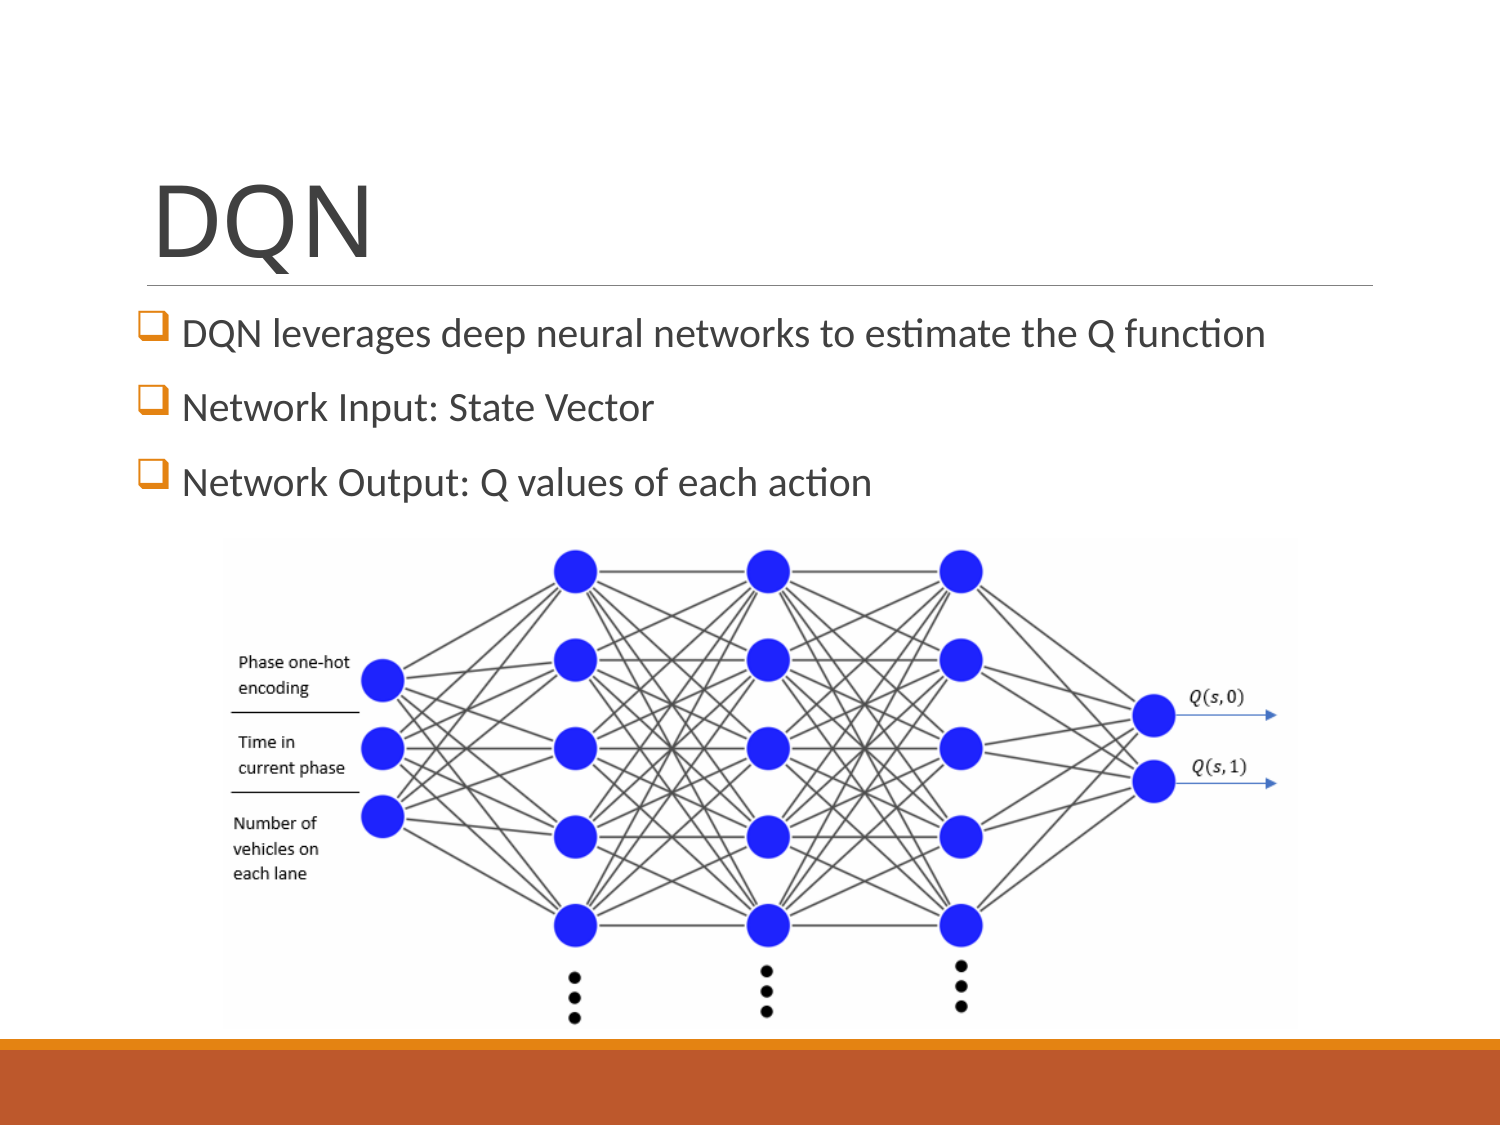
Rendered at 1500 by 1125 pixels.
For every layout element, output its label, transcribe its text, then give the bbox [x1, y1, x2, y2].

list DQN leverages deep neural networks to estimate the Q function Network Input: State Vector Network Output: Q values of each action [135, 304, 1485, 568]
title DQN [135, 47, 1373, 285]
picture [223, 537, 1299, 1030]
